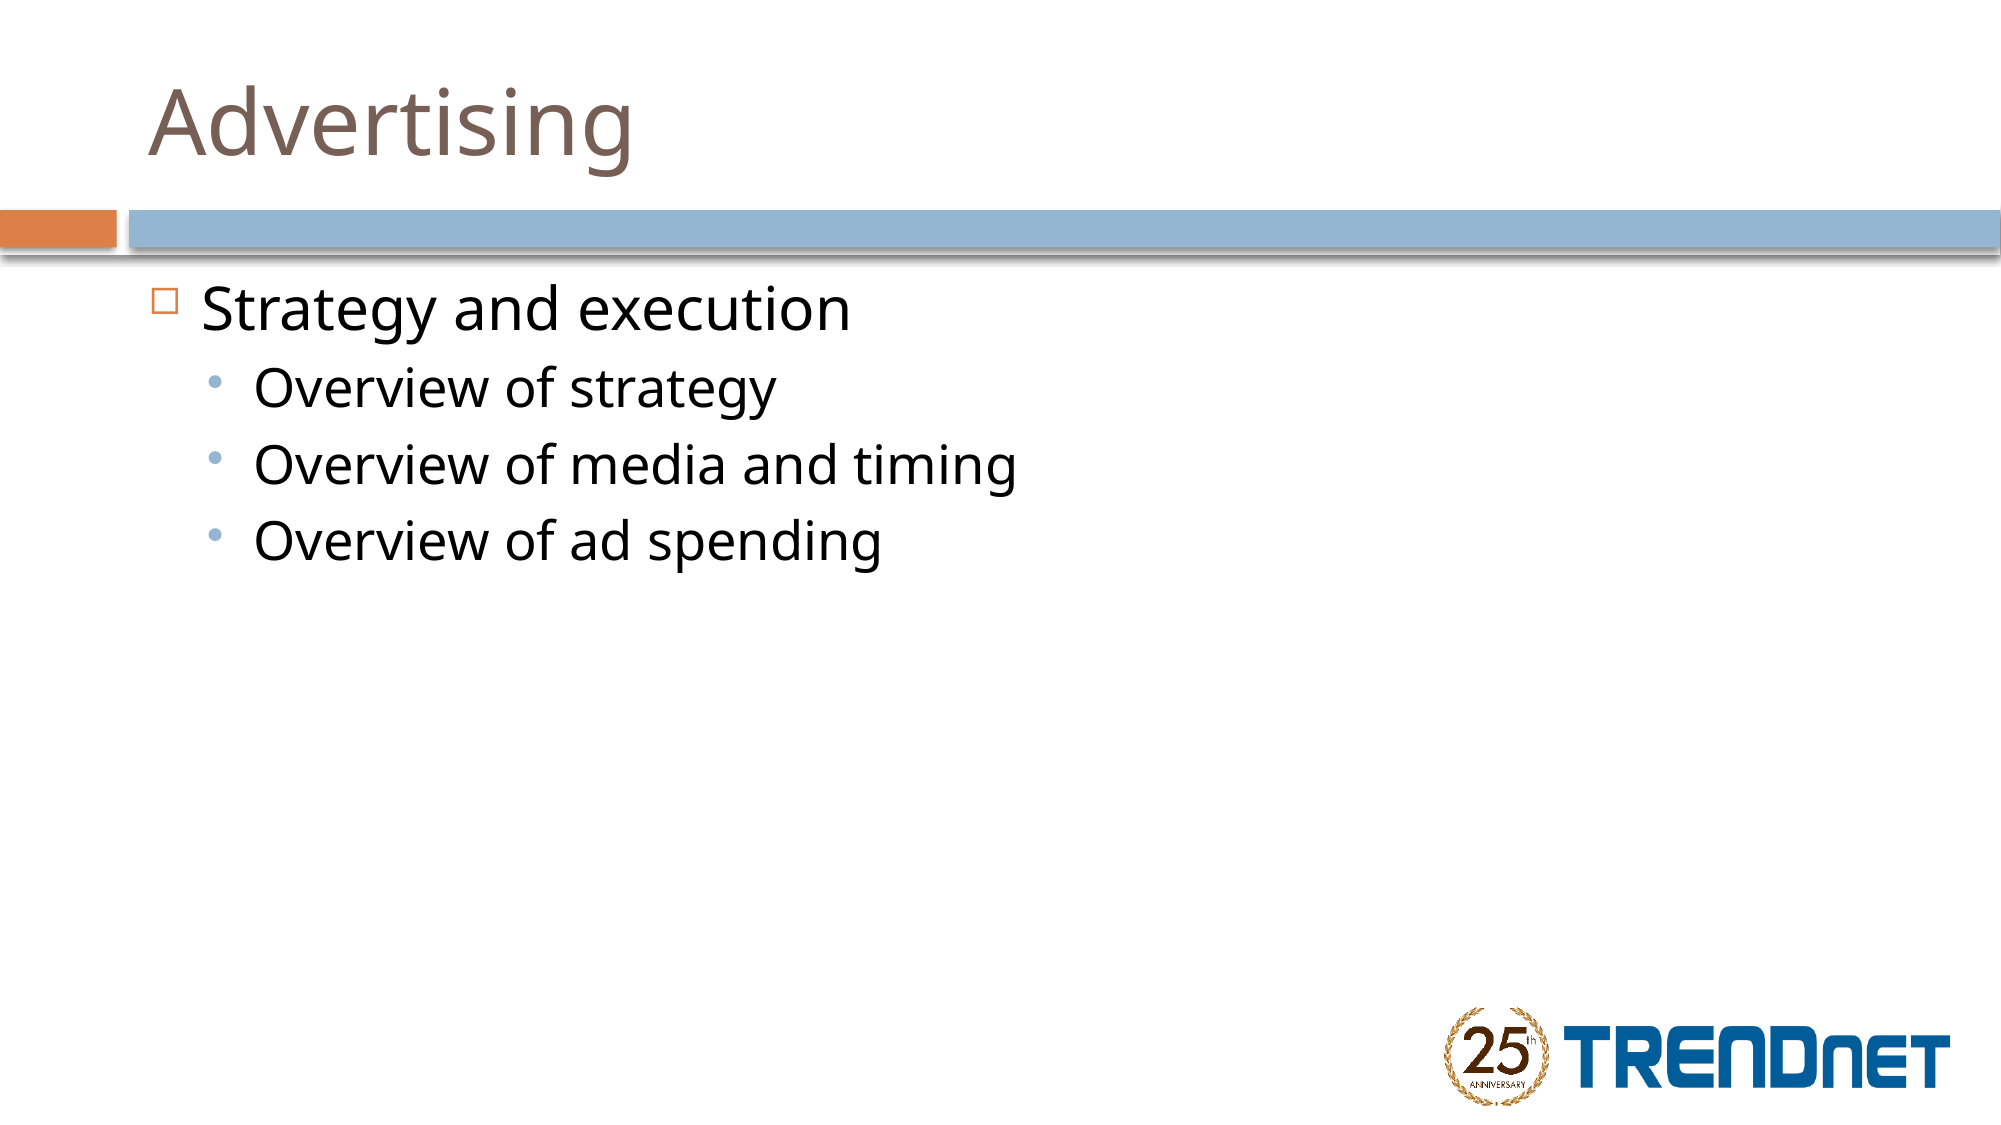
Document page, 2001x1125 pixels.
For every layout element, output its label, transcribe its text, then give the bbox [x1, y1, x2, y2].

list Strategy and execution Overview of strategy Overview of media and timing Overview of ad spending [133, 262, 1918, 1005]
picture [1444, 1007, 1549, 1106]
picture [1562, 1024, 1951, 1089]
title Advertising [133, 37, 1917, 200]
